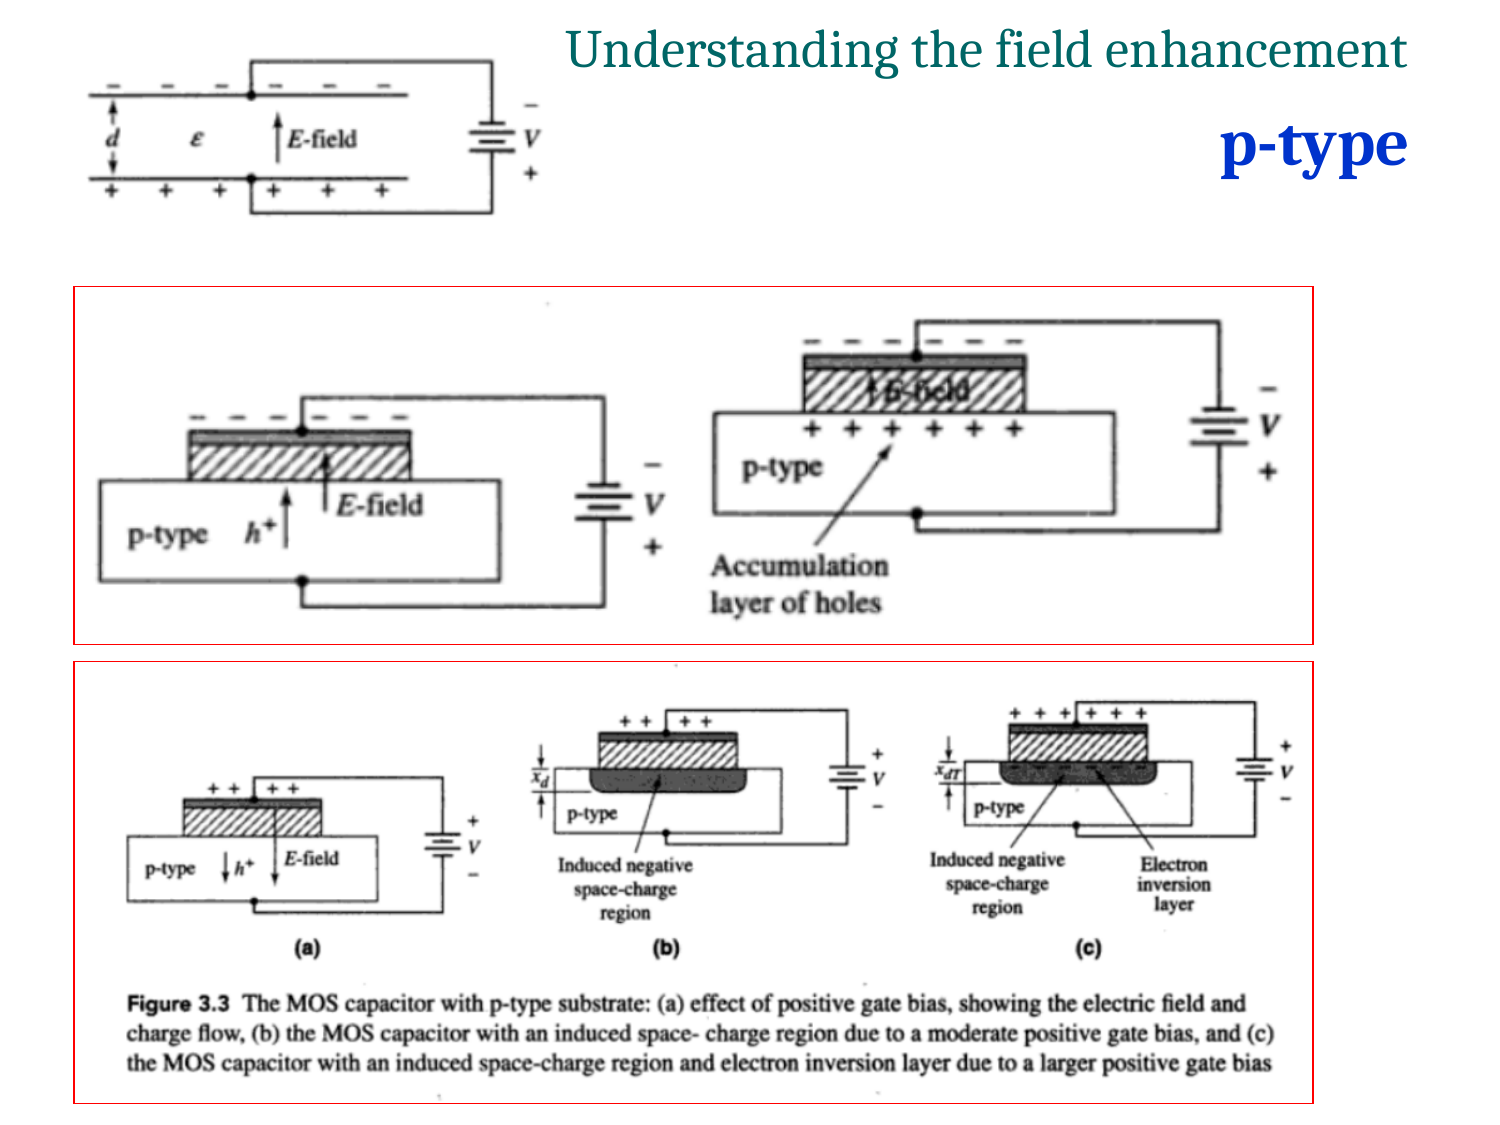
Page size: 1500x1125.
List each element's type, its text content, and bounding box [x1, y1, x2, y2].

text_box Understanding the field enhancement [566, 5, 1425, 86]
picture [74, 287, 1313, 645]
picture [12, 0, 563, 245]
picture [74, 662, 1313, 1103]
title p-type [566, 86, 1425, 233]
